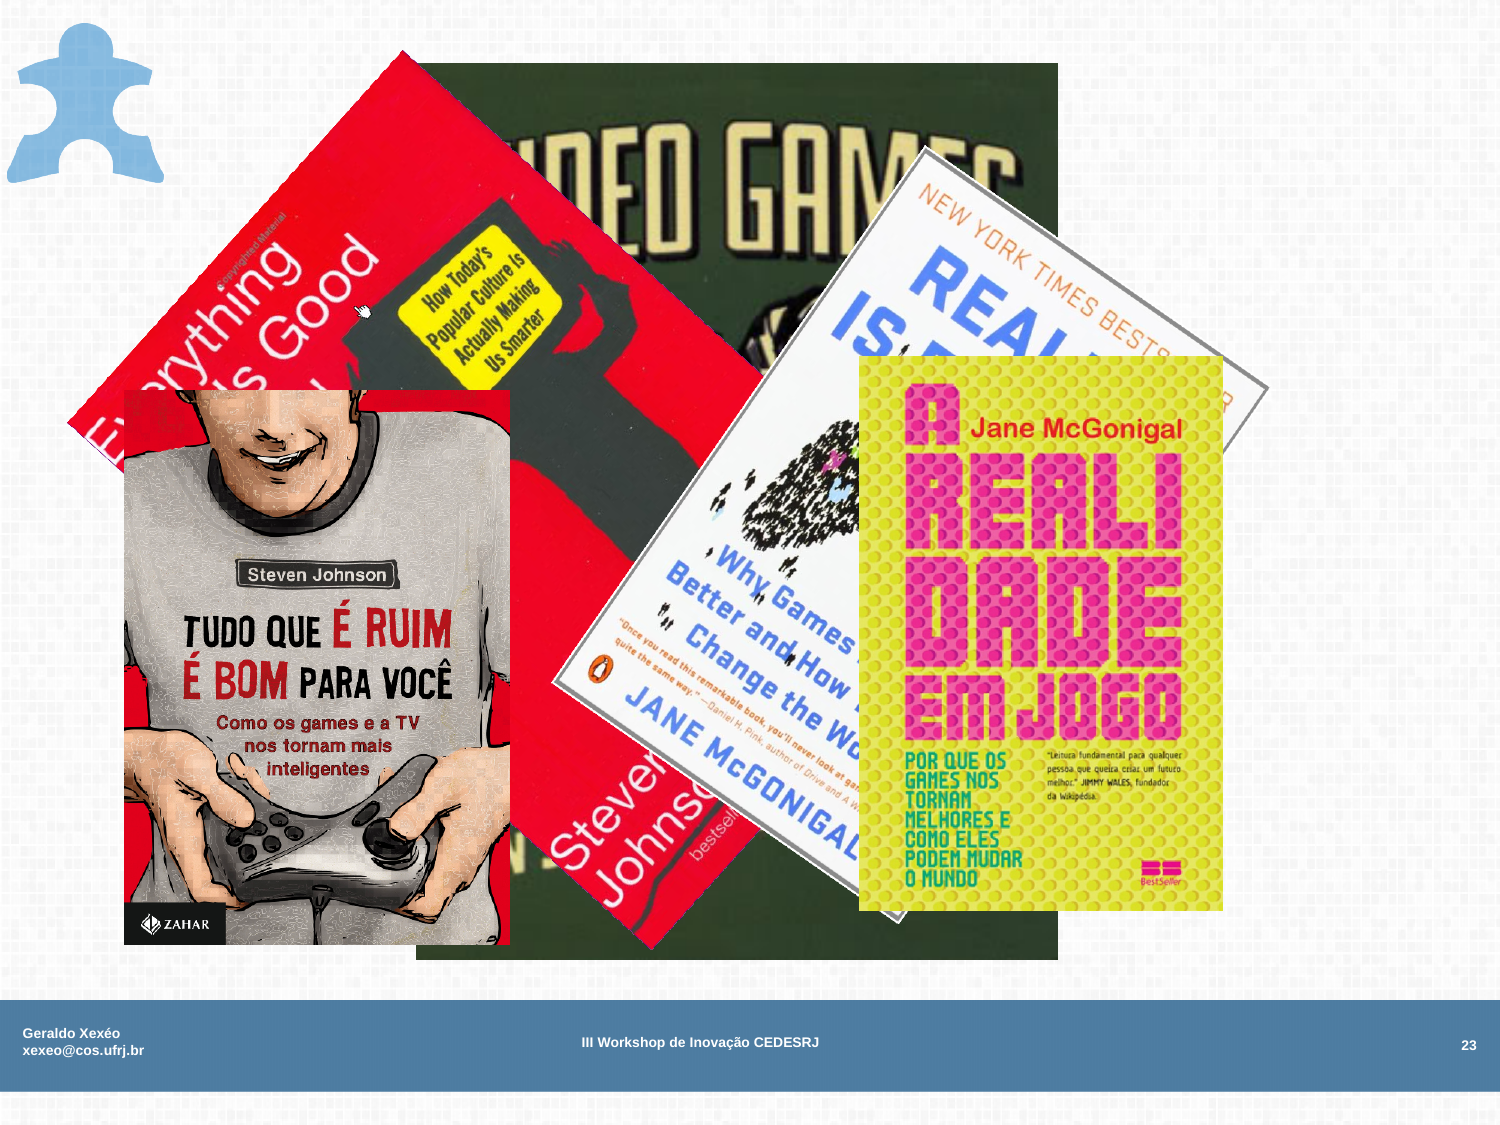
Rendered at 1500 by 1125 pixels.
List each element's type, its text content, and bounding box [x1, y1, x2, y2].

slide_number Geraldo Xexéo xexeo@cos.ufrj.br [7, 1017, 203, 1066]
footer III Workshop de Inovação CEDESRJ [483, 1017, 919, 1066]
slide_number 23 [1297, 1021, 1492, 1069]
picture [0, 0, 1500, 1125]
